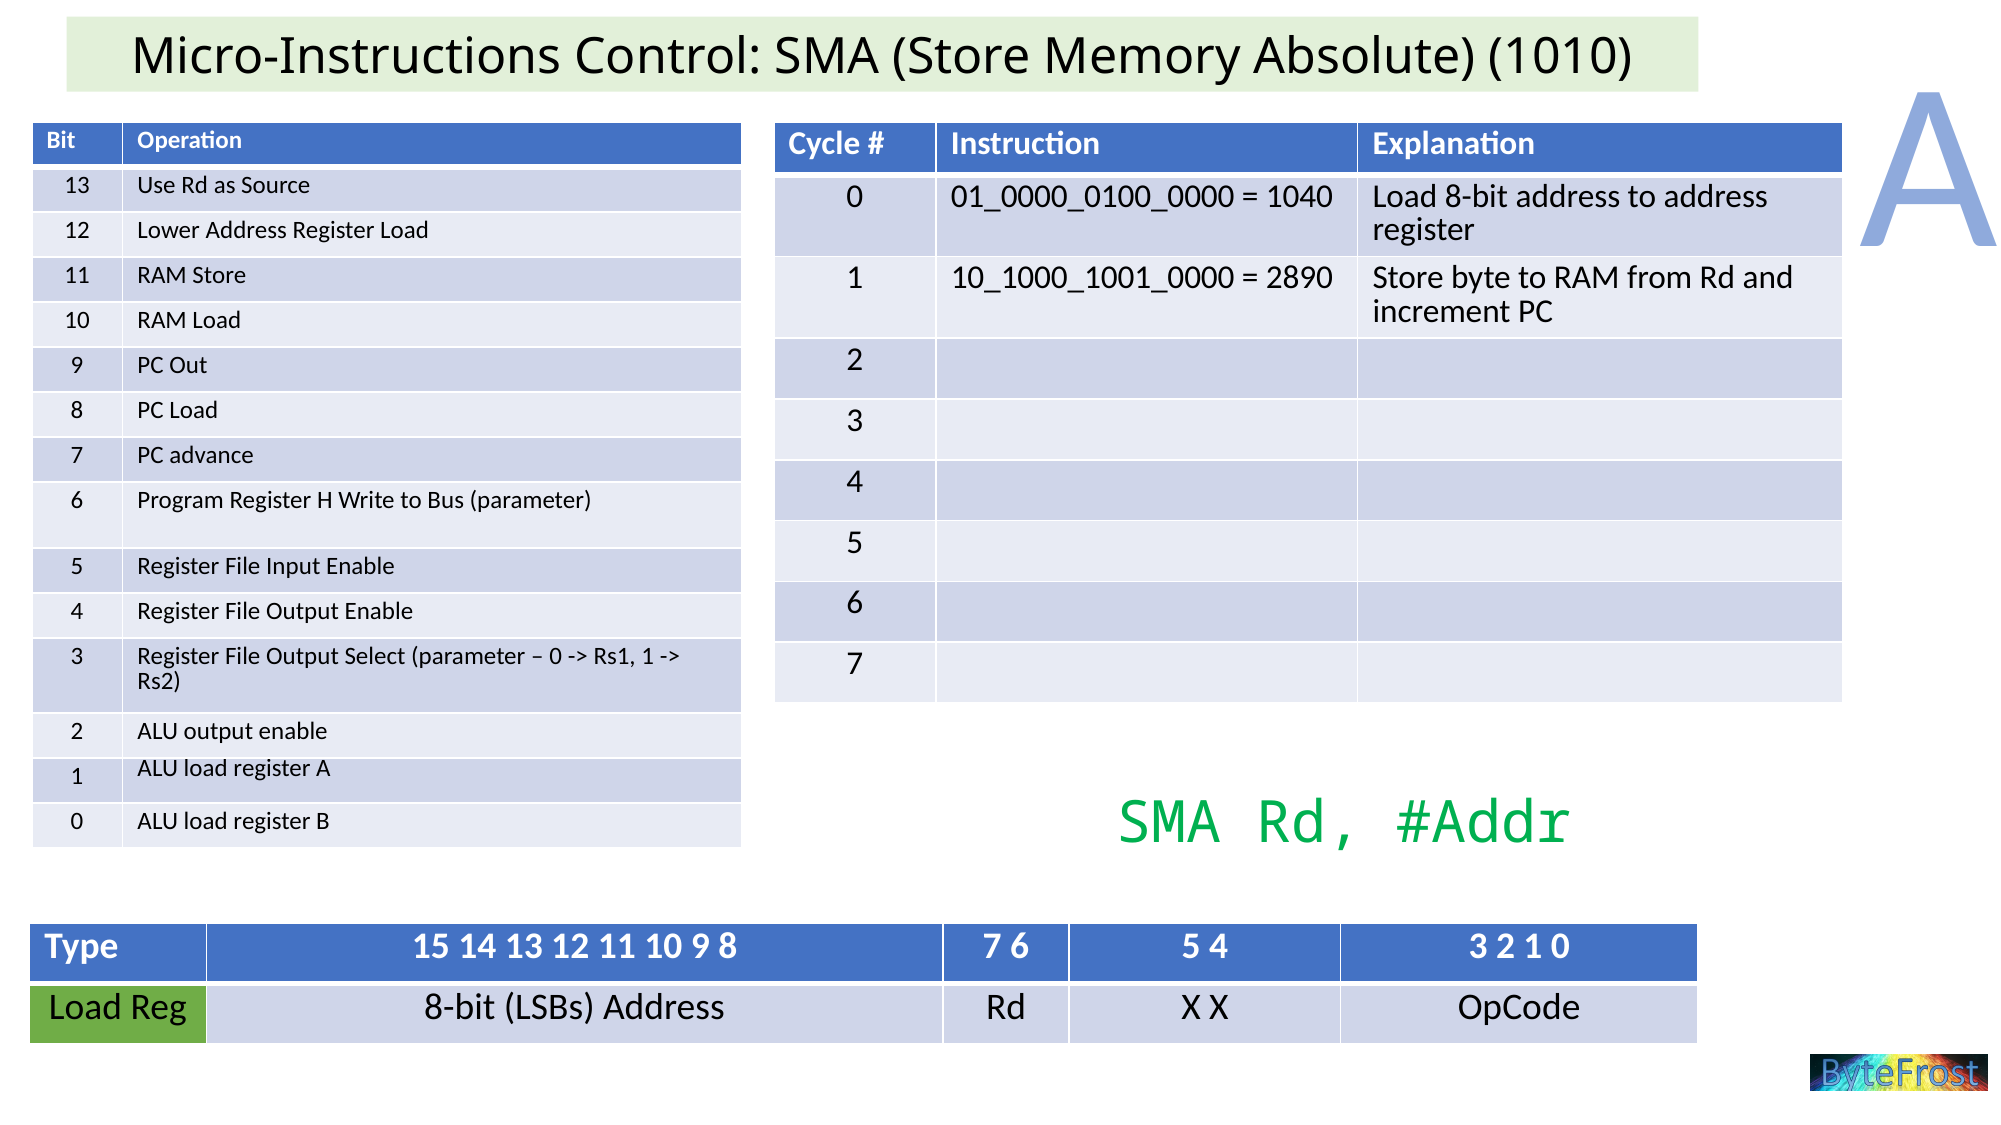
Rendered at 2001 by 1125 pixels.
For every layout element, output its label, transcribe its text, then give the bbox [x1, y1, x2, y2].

table_cell [937, 521, 1357, 581]
table_cell PC Load [123, 393, 741, 436]
title Micro-Instructions Control: SMA (Store Memory Absolute) (1010) [66, 16, 1699, 92]
table_cell Load 8-bit address to address register [1358, 178, 1842, 256]
table_cell Program Register H Write to Bus (parameter) [123, 483, 741, 547]
table_cell 12 [33, 213, 122, 256]
table_cell X X [1070, 986, 1340, 1043]
table_cell Rd [944, 986, 1068, 1043]
picture [1810, 1054, 1988, 1091]
slide_number 41 [1412, 1042, 1863, 1103]
table_header Cycle # [775, 123, 935, 172]
table_cell 6 [33, 483, 122, 547]
table_cell Register File Output Select (parameter – 0 -> Rs1, 1 -> Rs2) [123, 639, 741, 712]
table_cell Use Rd as Source [123, 170, 741, 211]
table_cell Store byte to RAM from Rd and increment PC [1358, 257, 1842, 337]
table_cell ALU output enable [123, 714, 741, 757]
table_cell [937, 461, 1357, 520]
table_cell 9 [33, 348, 122, 391]
table_cell RAM Store [123, 258, 741, 301]
table_cell 4 [33, 594, 122, 637]
table_cell 6 [775, 582, 935, 641]
table_cell 2 [775, 339, 935, 398]
table_cell [937, 400, 1357, 459]
table_header 5 4 [1070, 924, 1340, 981]
table_cell 10 [33, 303, 122, 346]
table_header 3 2 1 0 [1341, 924, 1697, 981]
table_cell [937, 582, 1357, 641]
table_cell [1358, 521, 1842, 581]
table_cell 8 [33, 393, 122, 436]
table_cell 3 [775, 400, 935, 459]
table_cell Load Reg [30, 986, 206, 1043]
table_header 15 14 13 12 11 10 9 8 [207, 924, 942, 981]
table_cell Register File Output Enable [123, 594, 741, 637]
table_header Bit [33, 123, 122, 164]
table_cell 10_1000_1001_0000 = 2890 [937, 257, 1357, 337]
text_box A [1844, 0, 2000, 303]
table_header Explanation [1358, 123, 1842, 172]
table_cell PC advance [123, 438, 741, 481]
table_cell 13 [33, 170, 122, 211]
table_cell RAM Load [123, 303, 741, 346]
table_cell 2 [33, 714, 122, 757]
table_cell [1358, 643, 1842, 702]
table_cell [1358, 461, 1842, 520]
table_cell 1 [33, 759, 122, 802]
table_cell [1358, 582, 1842, 641]
table_cell ALU load register A [123, 759, 741, 802]
table_cell Lower Address Register Load [123, 213, 741, 256]
table_cell 7 [775, 643, 935, 702]
table_cell 11 [33, 258, 122, 301]
table_header 7 6 [944, 924, 1068, 981]
table_cell 3 [33, 639, 122, 712]
table_cell Register File Input Enable [123, 549, 741, 592]
text_box SMA Rd, #Addr [1066, 776, 1587, 862]
table_cell 5 [33, 549, 122, 592]
table_cell 7 [33, 438, 122, 481]
table_cell [1358, 339, 1842, 398]
table_cell [937, 339, 1357, 398]
table_cell 8-bit (LSBs) Address [207, 986, 942, 1043]
table_header Instruction [937, 123, 1357, 172]
table_cell 5 [775, 521, 935, 581]
table_cell 01_0000_0100_0000 = 1040 [937, 178, 1357, 256]
table_cell OpCode [1341, 986, 1697, 1043]
table_cell 4 [775, 461, 935, 520]
table_header Operation [123, 123, 741, 164]
table_cell [1358, 400, 1842, 459]
table_cell [937, 643, 1357, 702]
table_cell 0 [775, 178, 935, 256]
table_cell ALU load register B [123, 804, 741, 847]
table_cell 1 [775, 257, 935, 337]
table_cell 0 [33, 804, 122, 847]
table_header Type [30, 924, 206, 981]
table_cell PC Out [123, 348, 741, 391]
